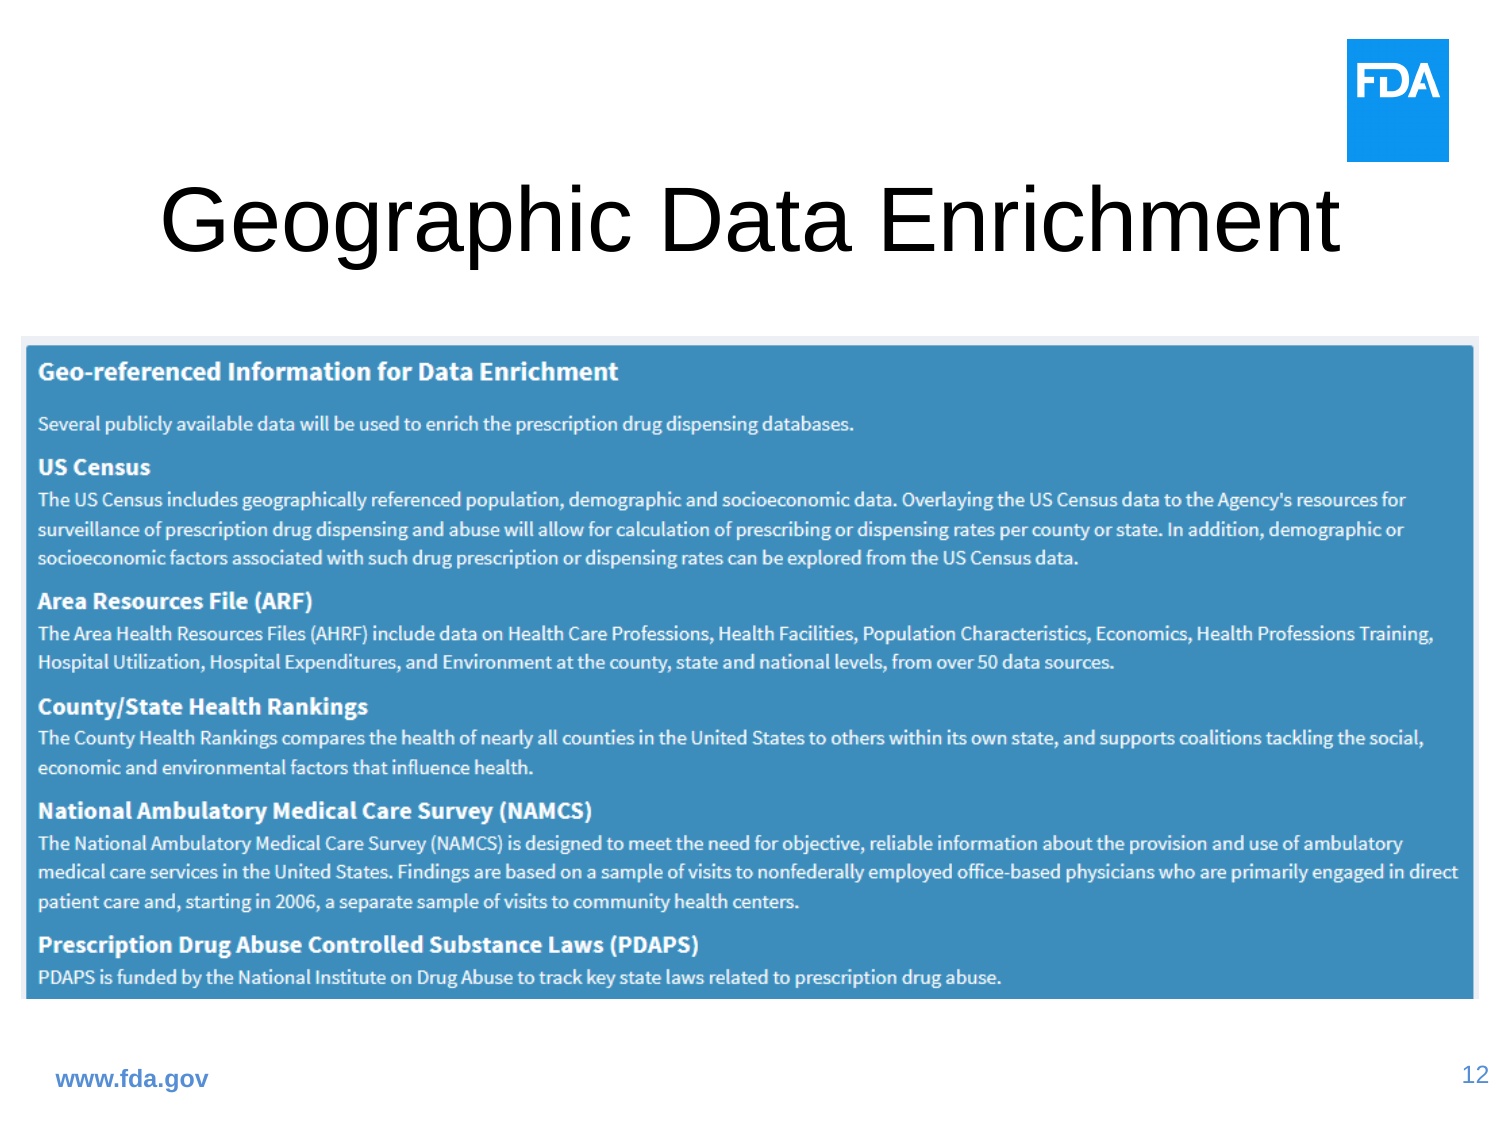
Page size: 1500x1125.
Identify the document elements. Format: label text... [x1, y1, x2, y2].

title Geographic Data Enrichment [53, 138, 1449, 291]
picture [1347, 39, 1449, 138]
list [21, 336, 1479, 999]
footer www.fda.gov [40, 1047, 516, 1108]
